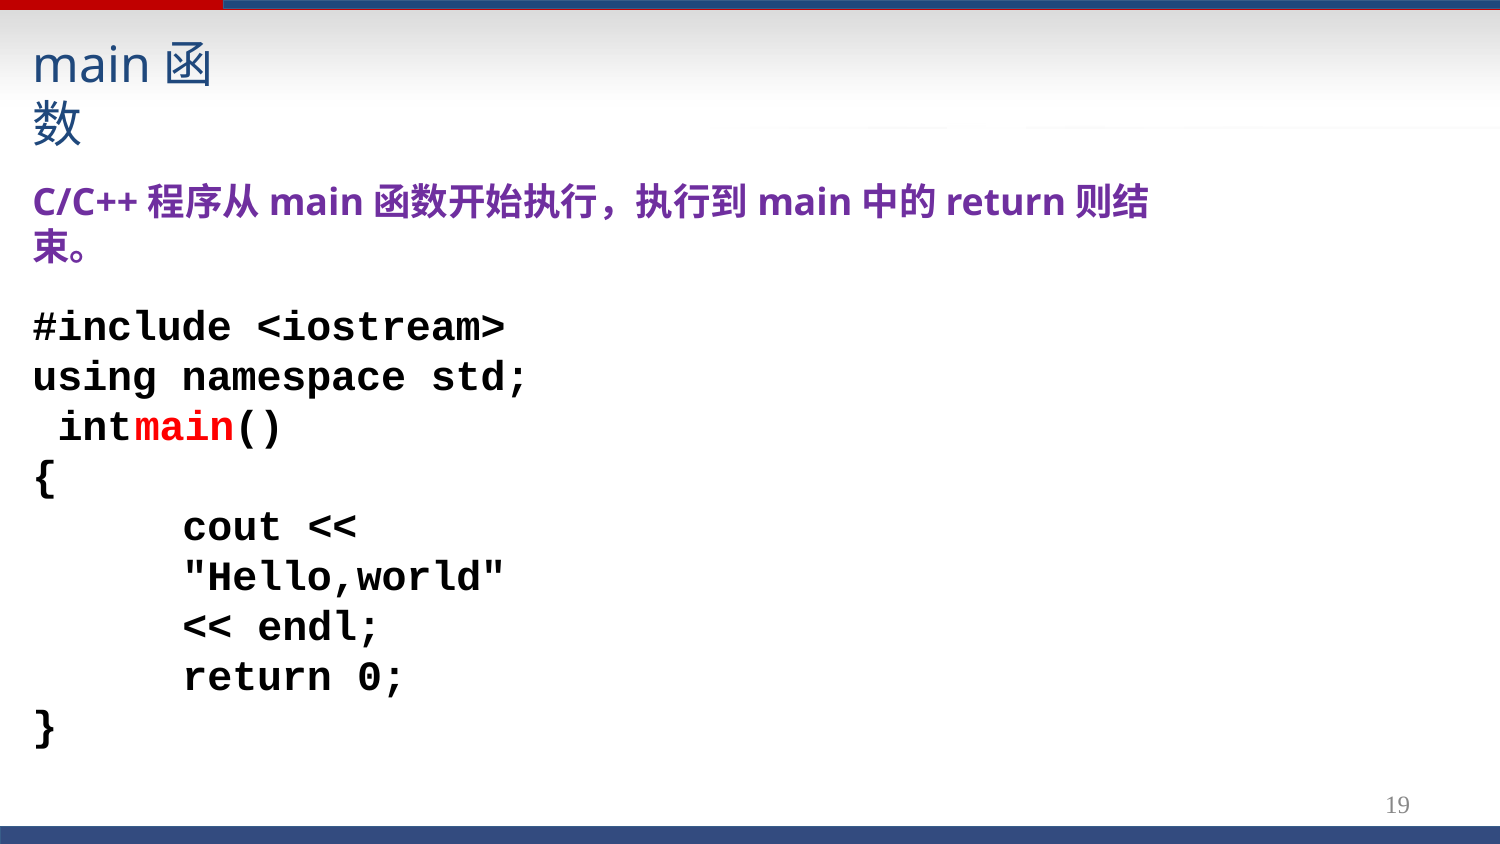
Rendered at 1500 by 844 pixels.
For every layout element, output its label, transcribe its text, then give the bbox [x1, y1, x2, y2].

picture [0, 10, 1500, 129]
title main函数 [30, 30, 244, 174]
slide_number 23 [1378, 789, 1417, 844]
text_box C/C++程序从main函数开始执行，执行到main中的return则结束。 #include <iostream> using namespace std; int main() { cout << "Hello,world" << endl; return 0; } [30, 176, 1178, 749]
